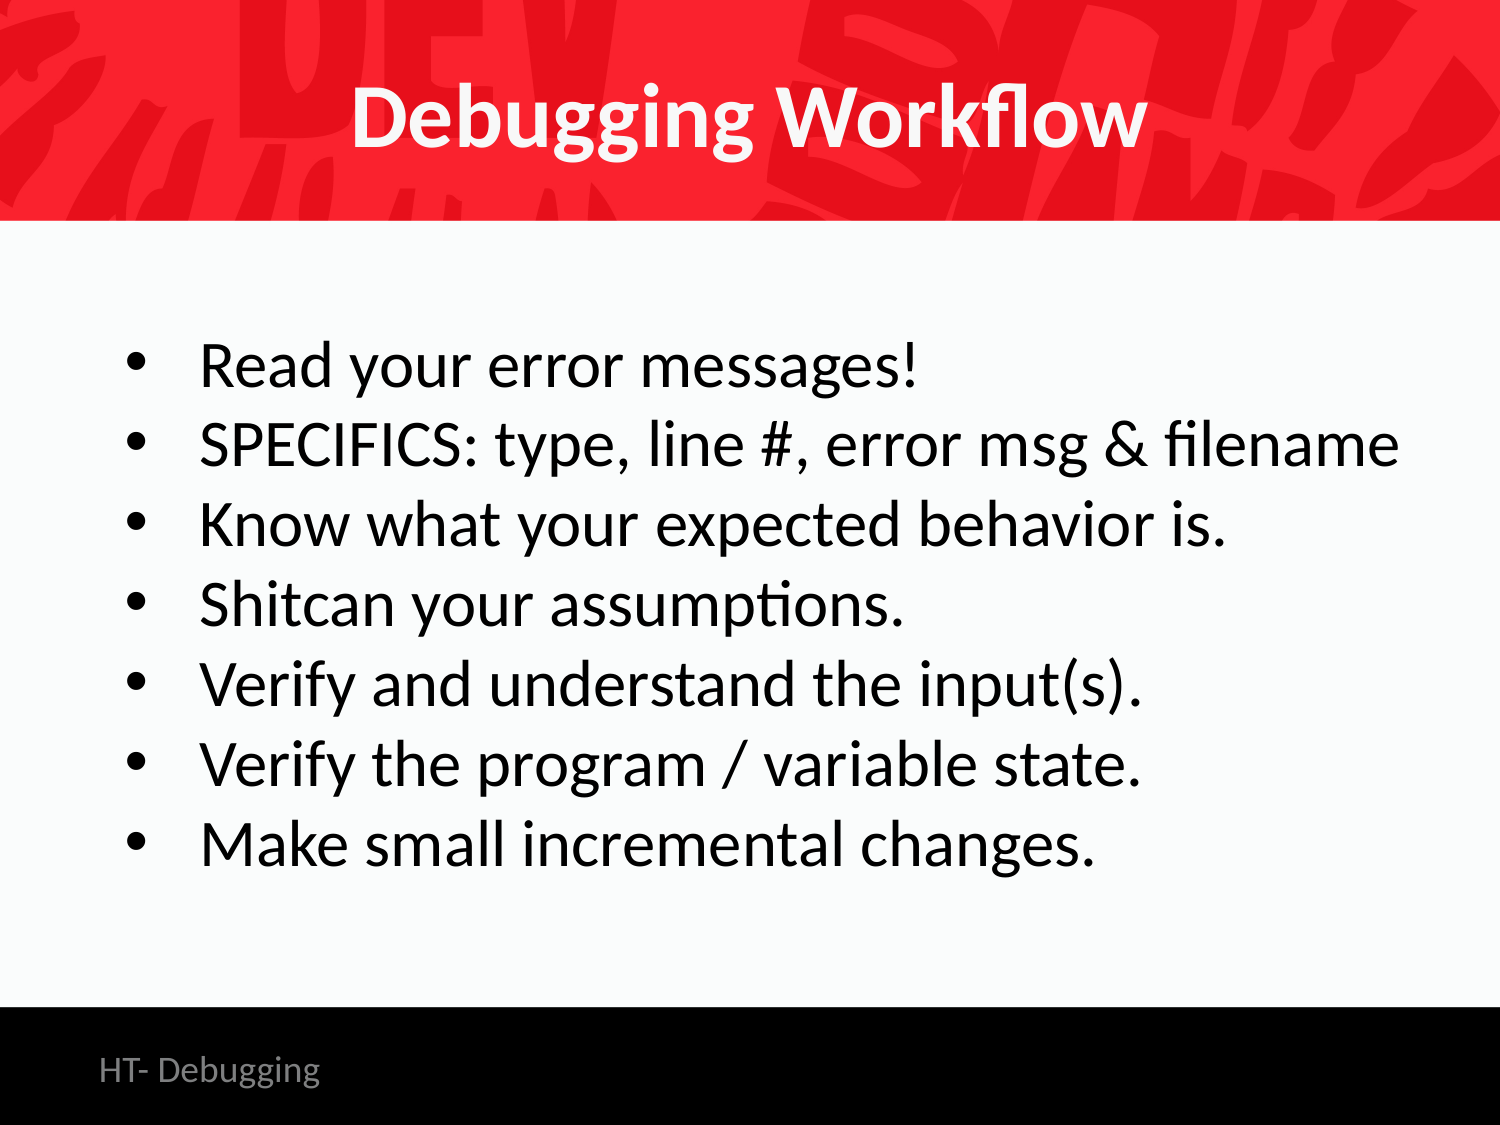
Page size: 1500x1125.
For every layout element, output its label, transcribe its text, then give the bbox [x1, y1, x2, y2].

text_box Read your error messages! SPECIFICS: type, line #, error msg & filename Know what your expected behavior is. Shitcan your assumptions. Verify and understand the input(s). Verify the program / variable state. Make small incremental changes. [109, 312, 1460, 888]
picture [0, 0, 1500, 1125]
title Debugging Workflow [75, 17, 1425, 205]
footer HT- Debugging [83, 1038, 1434, 1098]
